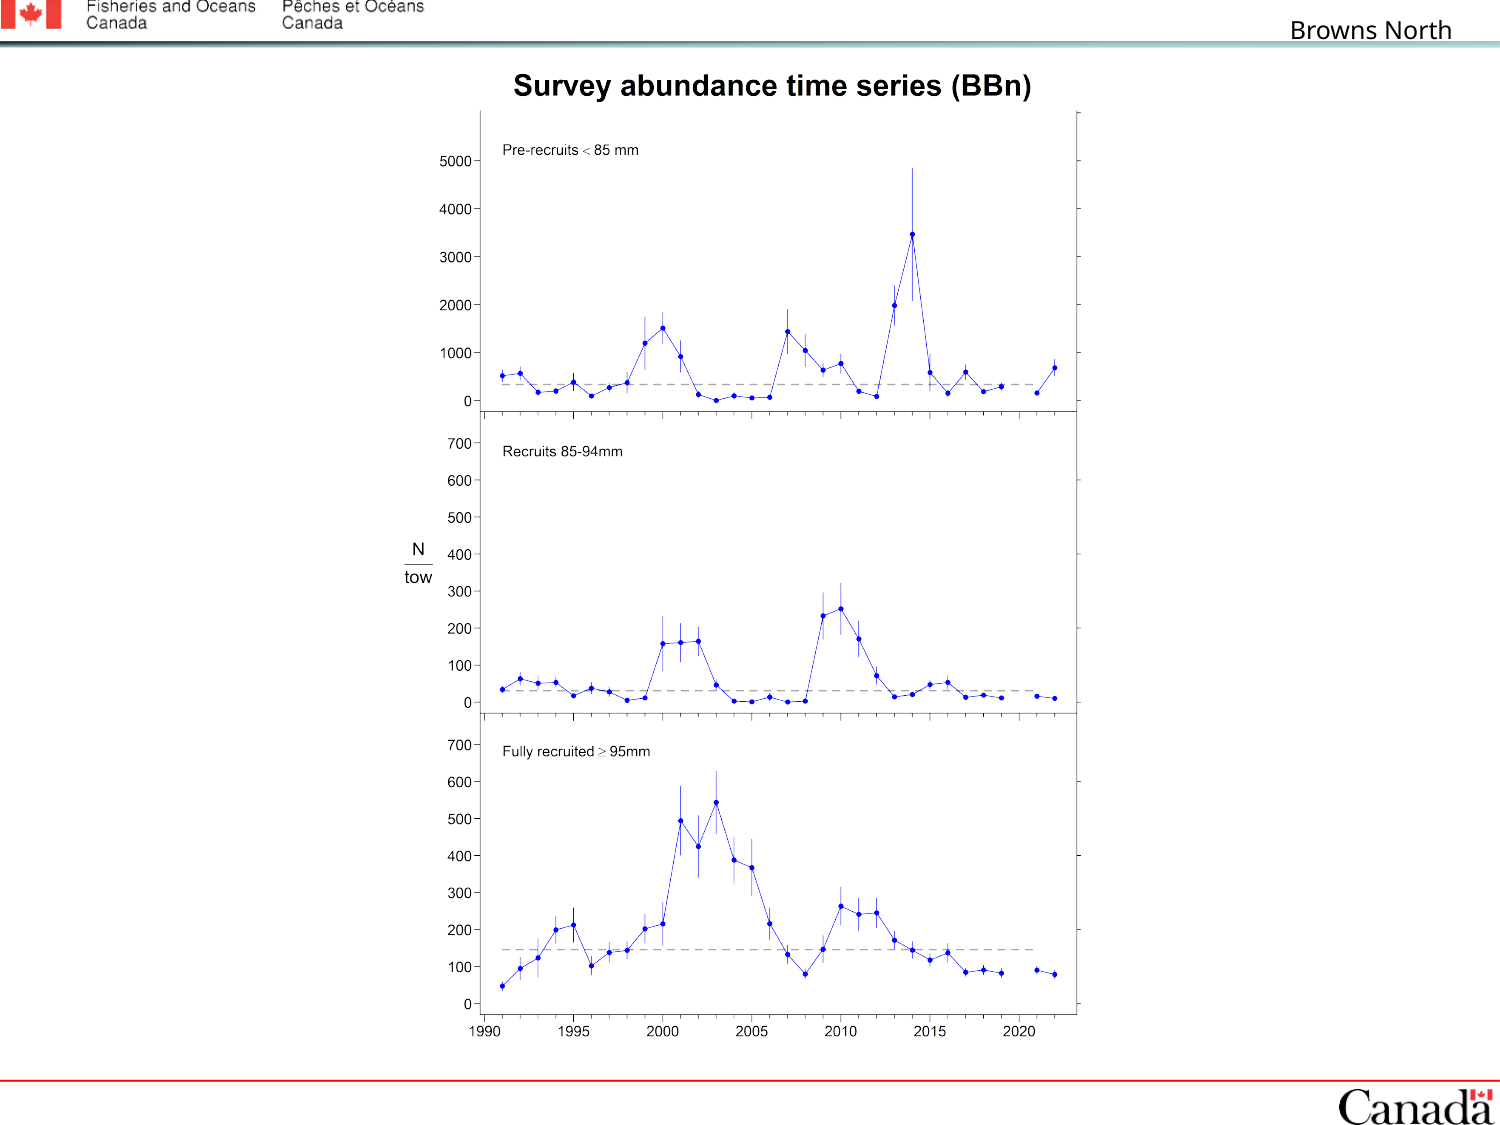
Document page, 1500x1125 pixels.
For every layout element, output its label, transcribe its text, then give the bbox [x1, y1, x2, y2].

picture [0, 0, 1500, 1125]
list Browns North [831, 7, 1469, 52]
